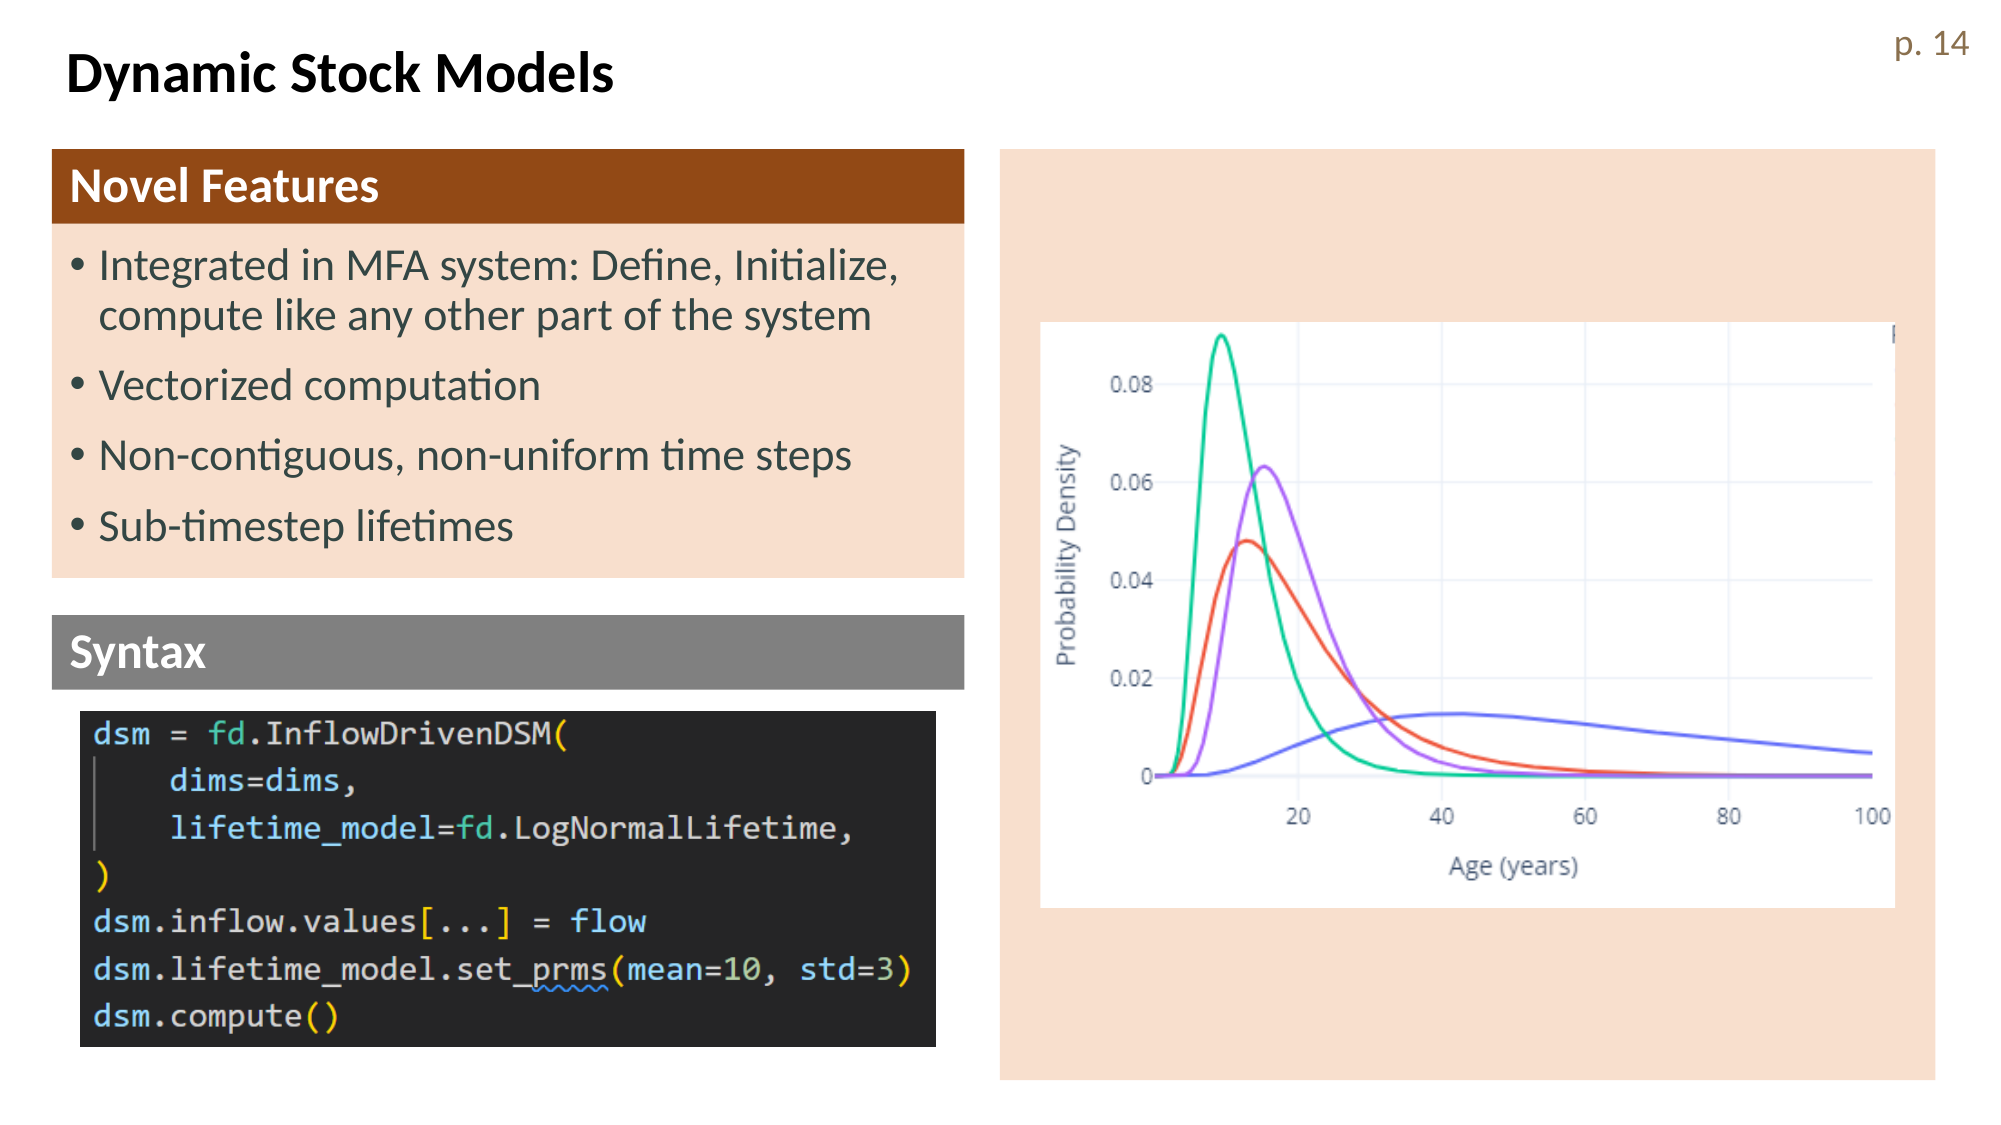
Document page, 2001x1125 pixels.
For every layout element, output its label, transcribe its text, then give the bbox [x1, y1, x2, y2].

list Novel Features [51, 149, 965, 224]
list Integrated in MFA system: Define, Initialize, compute like any other part of the system Vectorized computation Non-contiguous, non-uniform time steps Sub-timestep lifetimes [51, 224, 965, 578]
picture [80, 711, 936, 1047]
picture [1040, 322, 1896, 908]
text_box [999, 149, 1936, 1081]
list Syntax [51, 615, 965, 690]
title Dynamic Stock Models [51, 0, 1878, 149]
